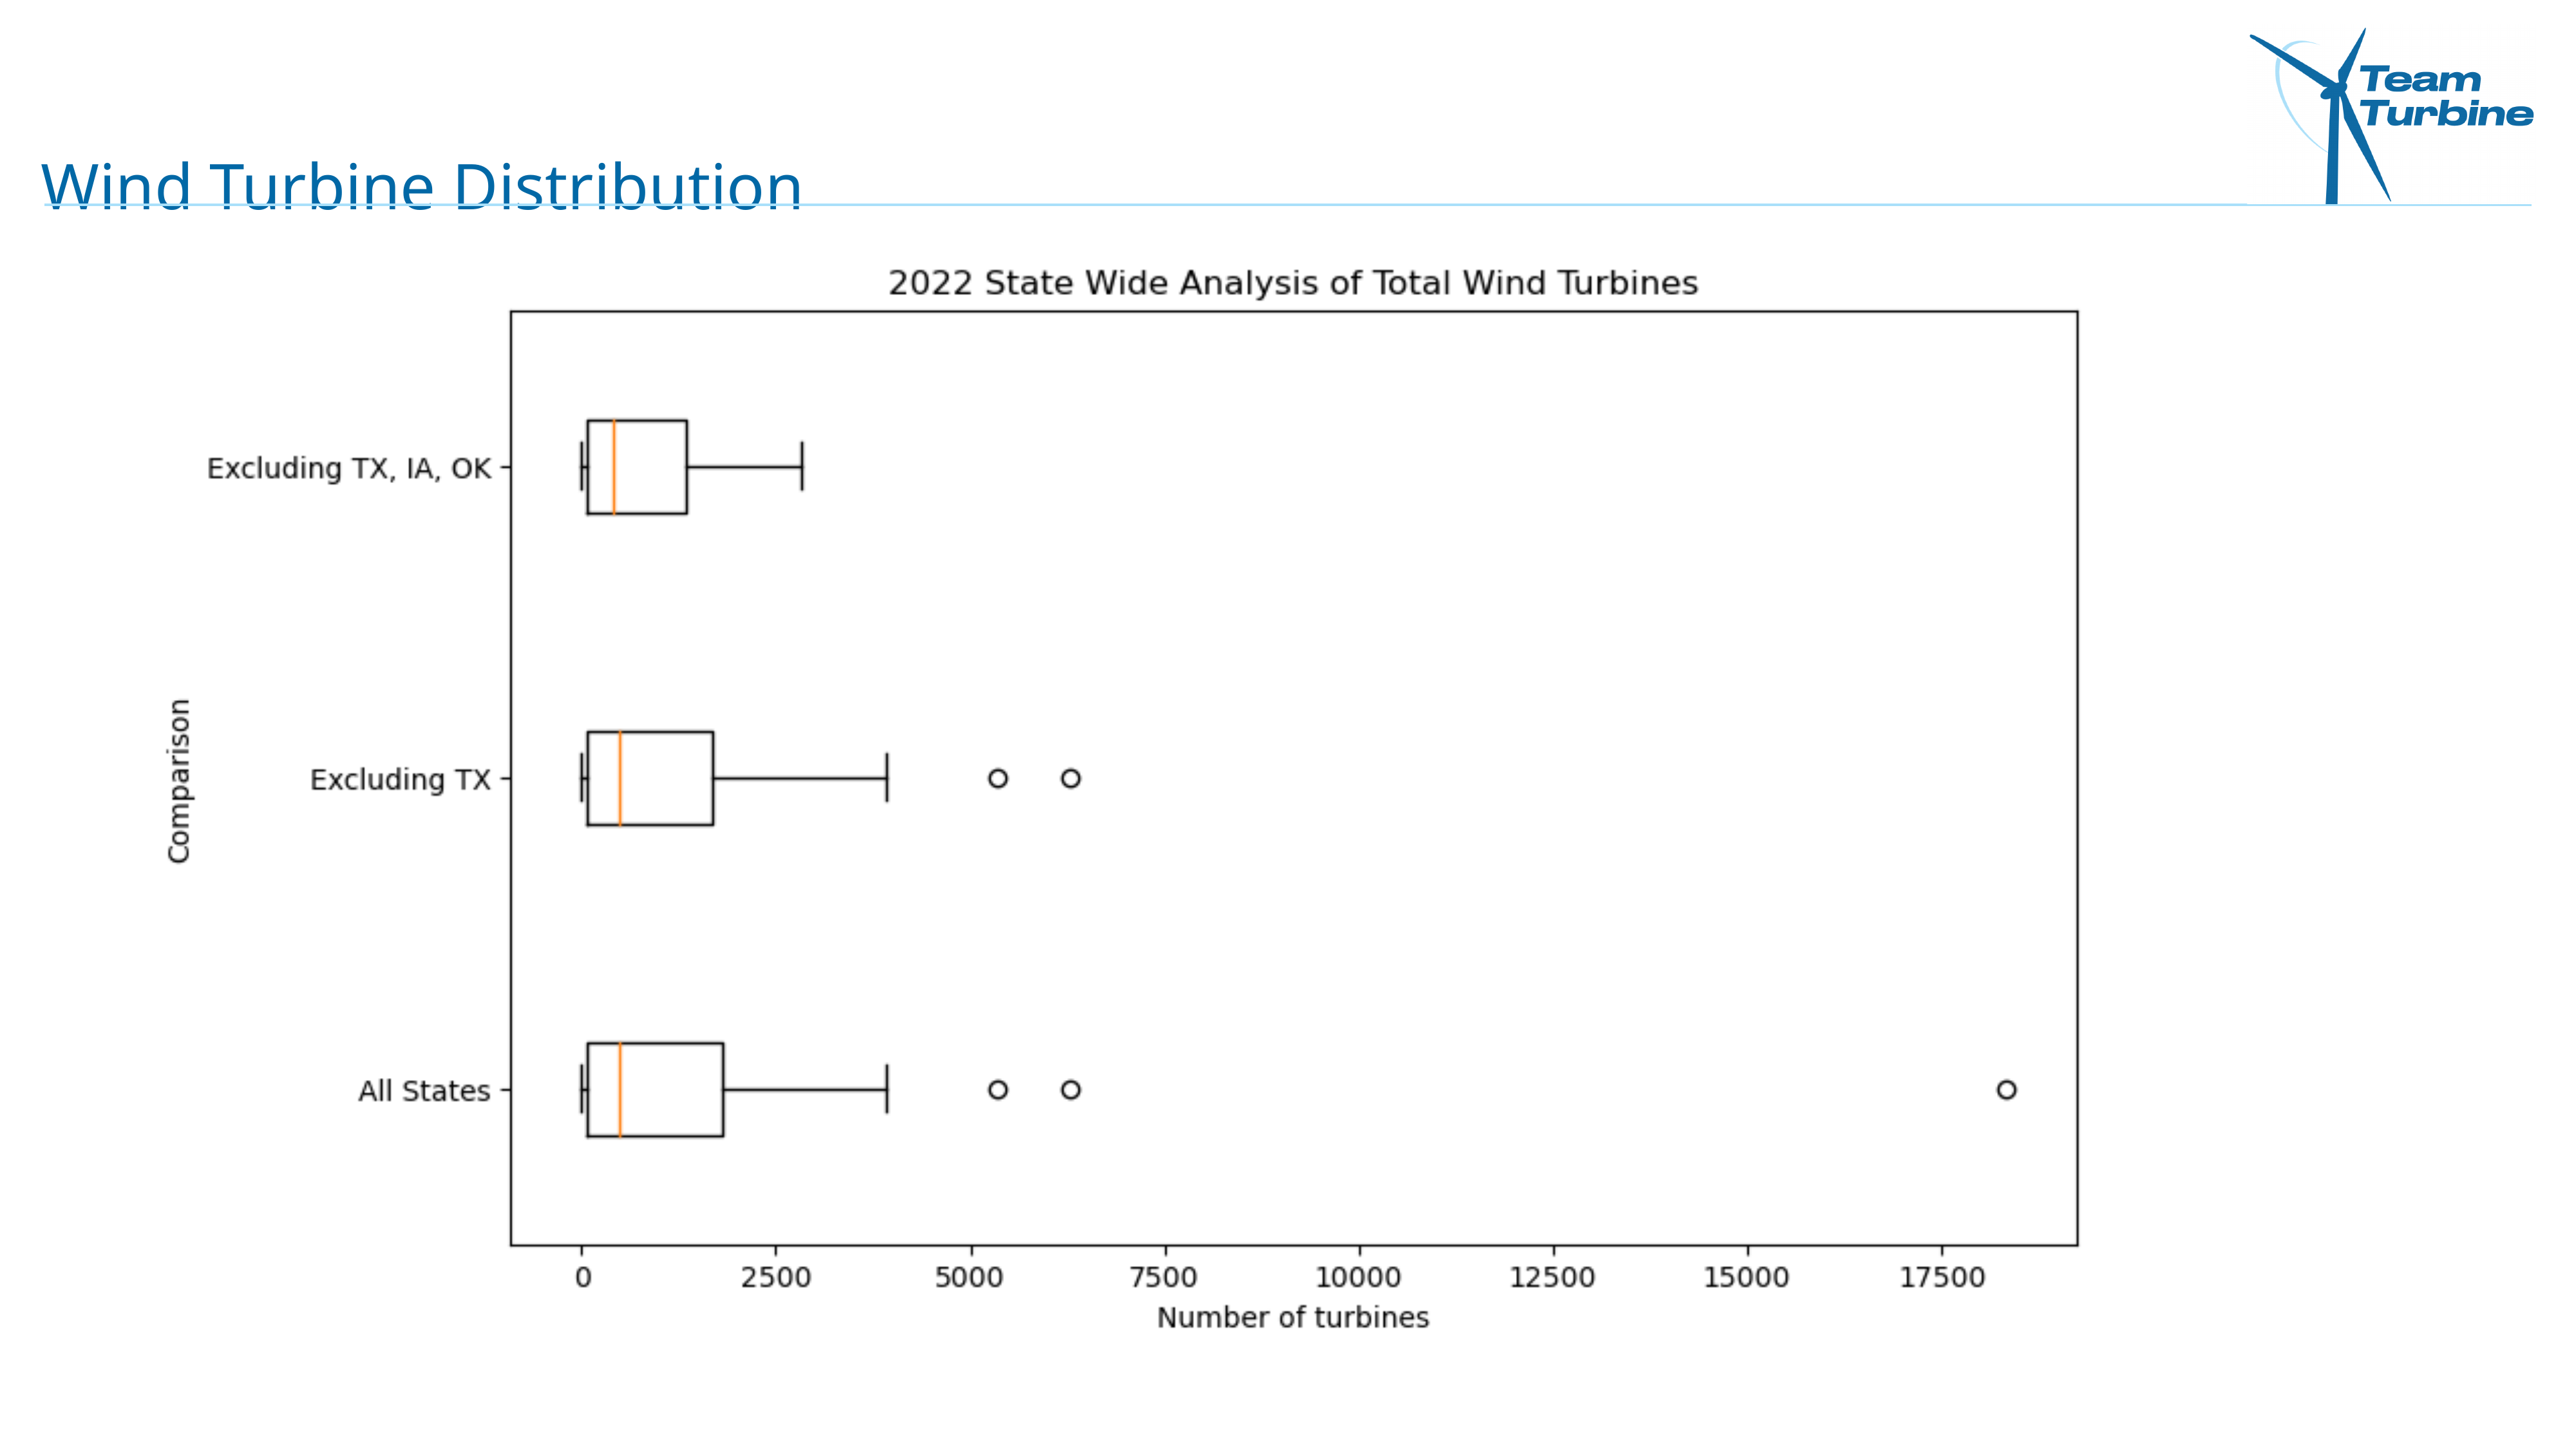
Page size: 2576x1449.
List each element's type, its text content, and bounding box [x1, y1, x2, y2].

picture [2247, 24, 2537, 204]
picture [146, 250, 2098, 1352]
text_box Wind Turbine Distribution [35, 140, 1986, 227]
